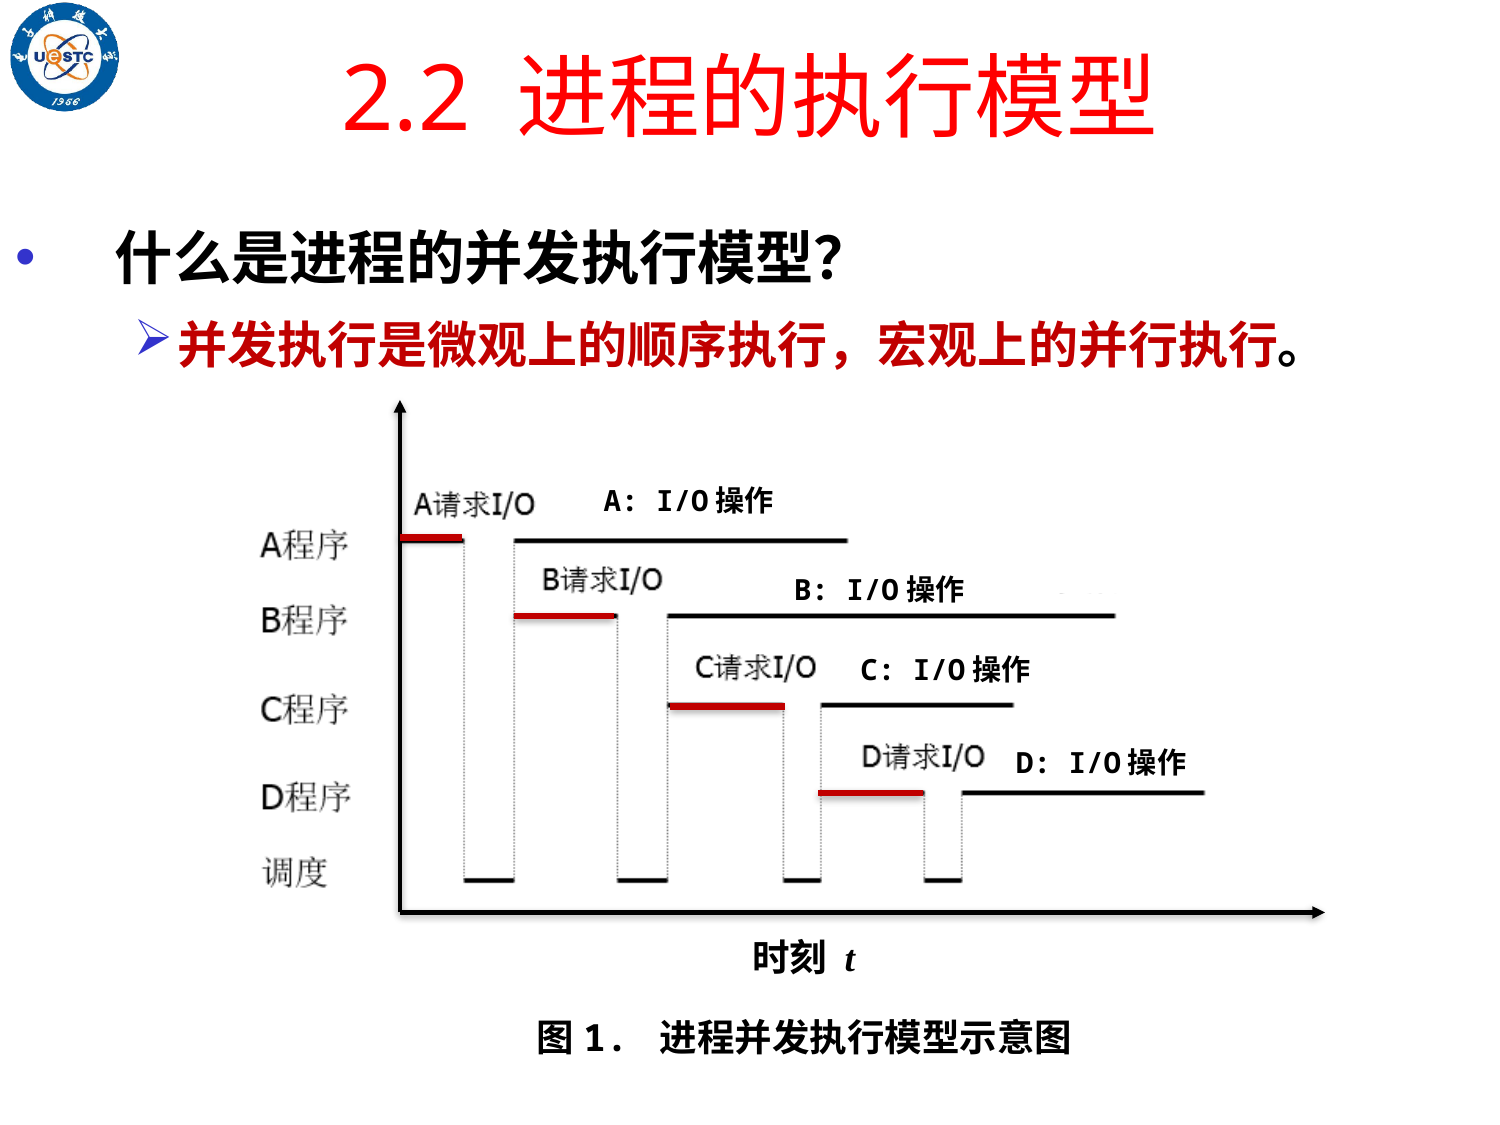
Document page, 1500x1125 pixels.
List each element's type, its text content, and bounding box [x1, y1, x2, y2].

picture [401, 462, 1265, 912]
list 什么是进程的并发执行模型？ 并发执行是微观上的顺序执行，宏观上的并行执行。 [0, 200, 1488, 463]
text_box 时刻 t [737, 936, 950, 987]
picture [235, 462, 1265, 927]
text_box 图1. 进程并发执行模型示意图 [522, 1006, 1087, 1066]
title 2.2 进程的执行模型 [0, 0, 1500, 188]
